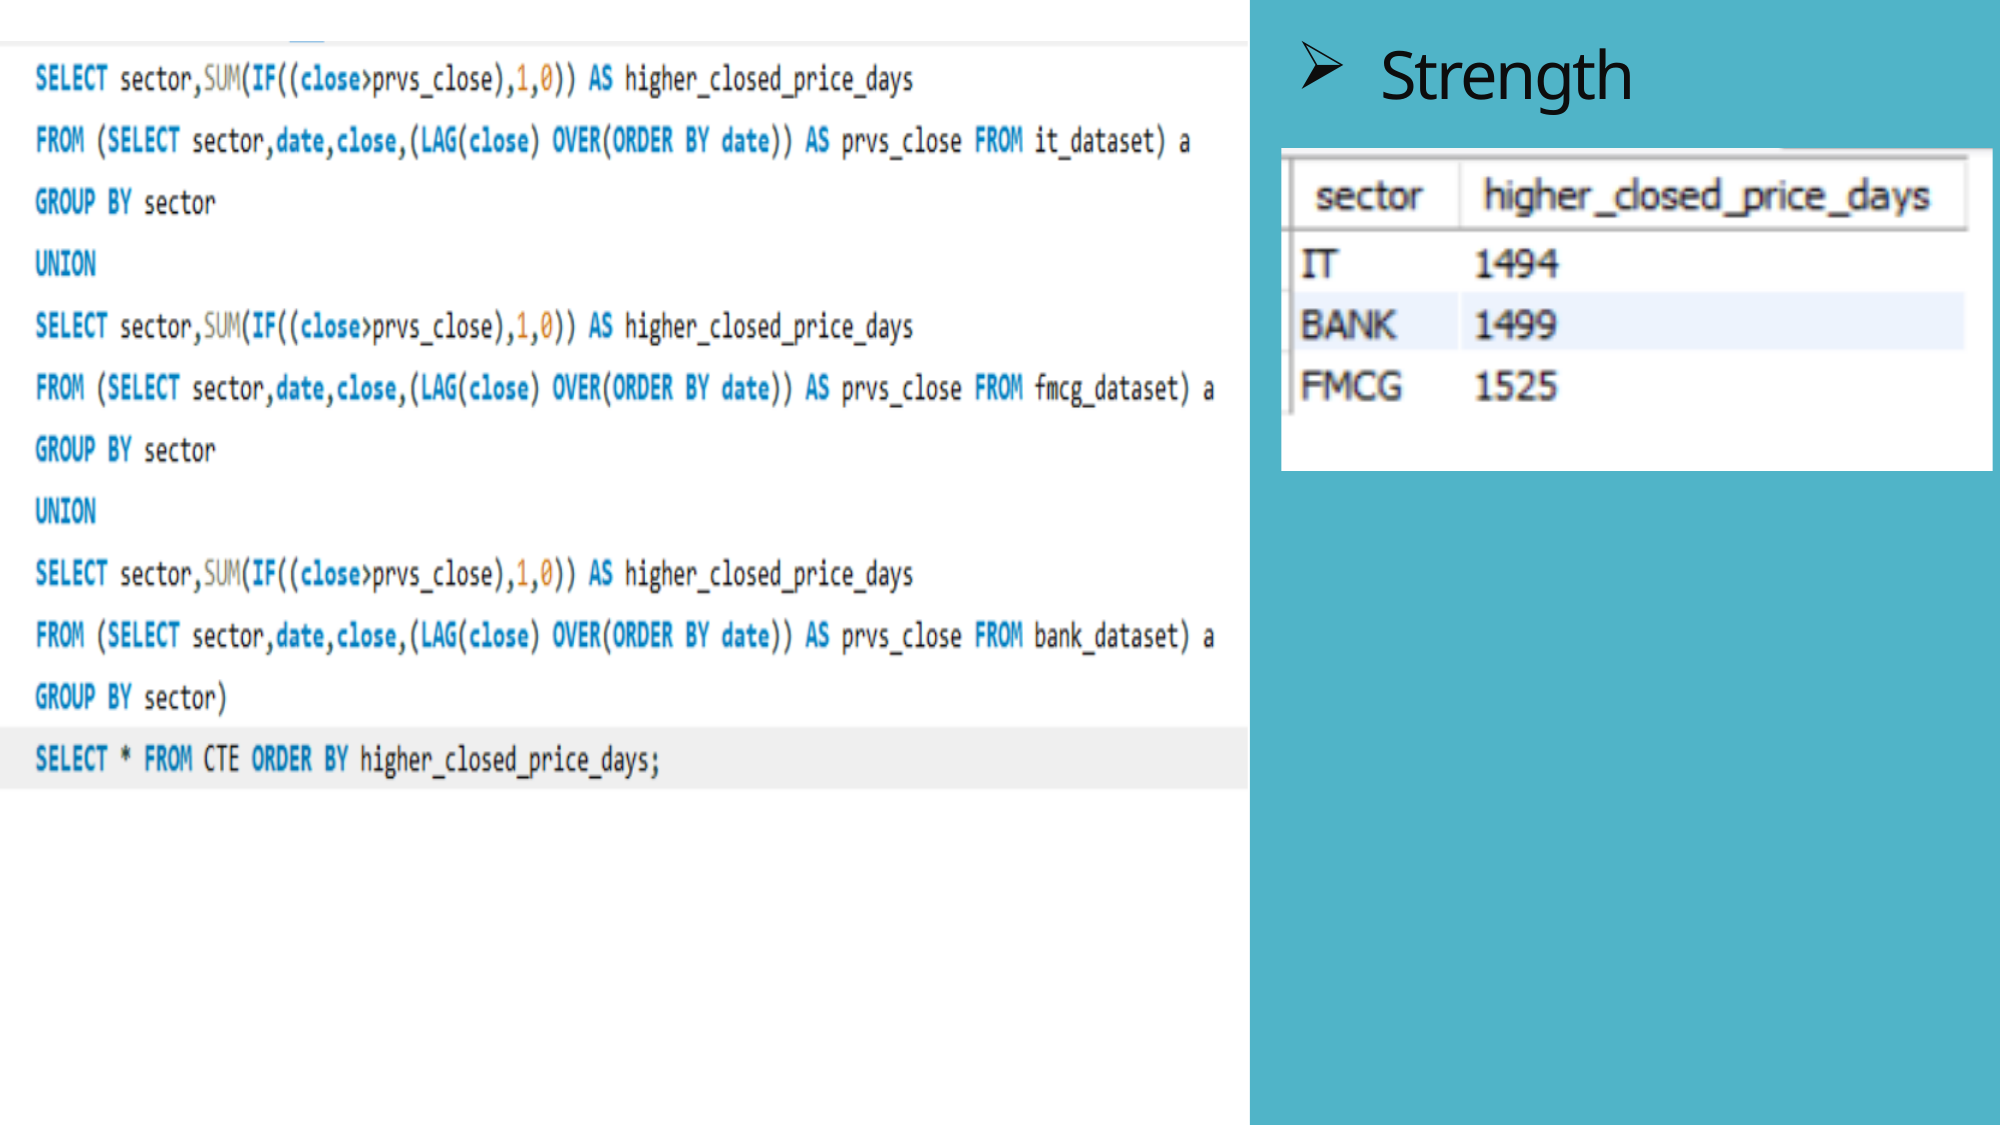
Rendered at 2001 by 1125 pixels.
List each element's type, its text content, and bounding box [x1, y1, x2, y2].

picture [1281, 148, 1993, 472]
title Strength [1281, 0, 1805, 121]
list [0, 41, 1248, 794]
